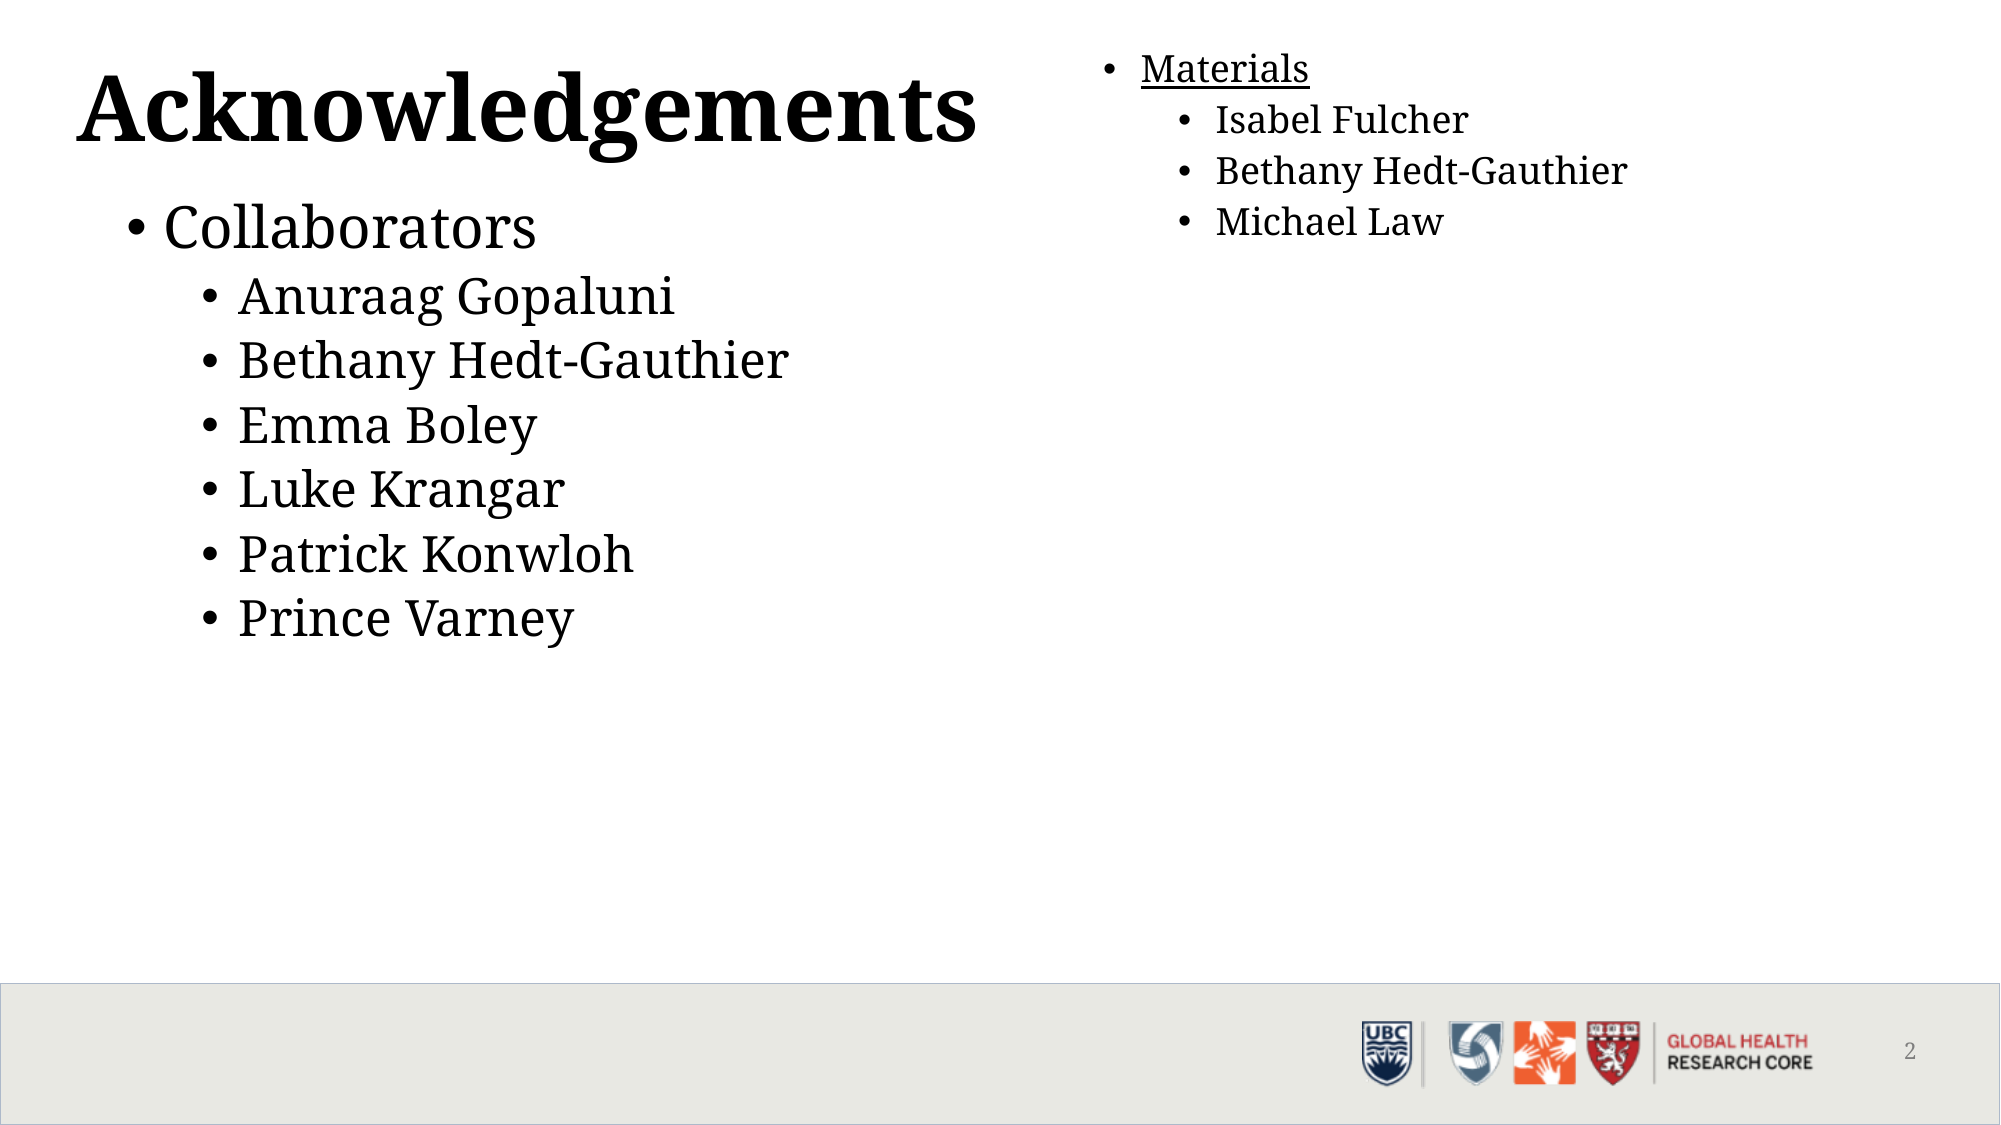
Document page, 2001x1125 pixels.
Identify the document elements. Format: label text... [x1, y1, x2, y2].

text_box Materials Isabel Fulcher Bethany Hedt-Gauthier Michael Law [1103, 43, 1966, 787]
title Acknowledgements [76, 4, 1801, 169]
picture [1362, 1021, 1859, 1114]
list Collaborators Anuraag Gopaluni Bethany Hedt-Gauthier Emma Boley Luke Krangar Patrick Konwloh Prince Varney [126, 190, 939, 935]
